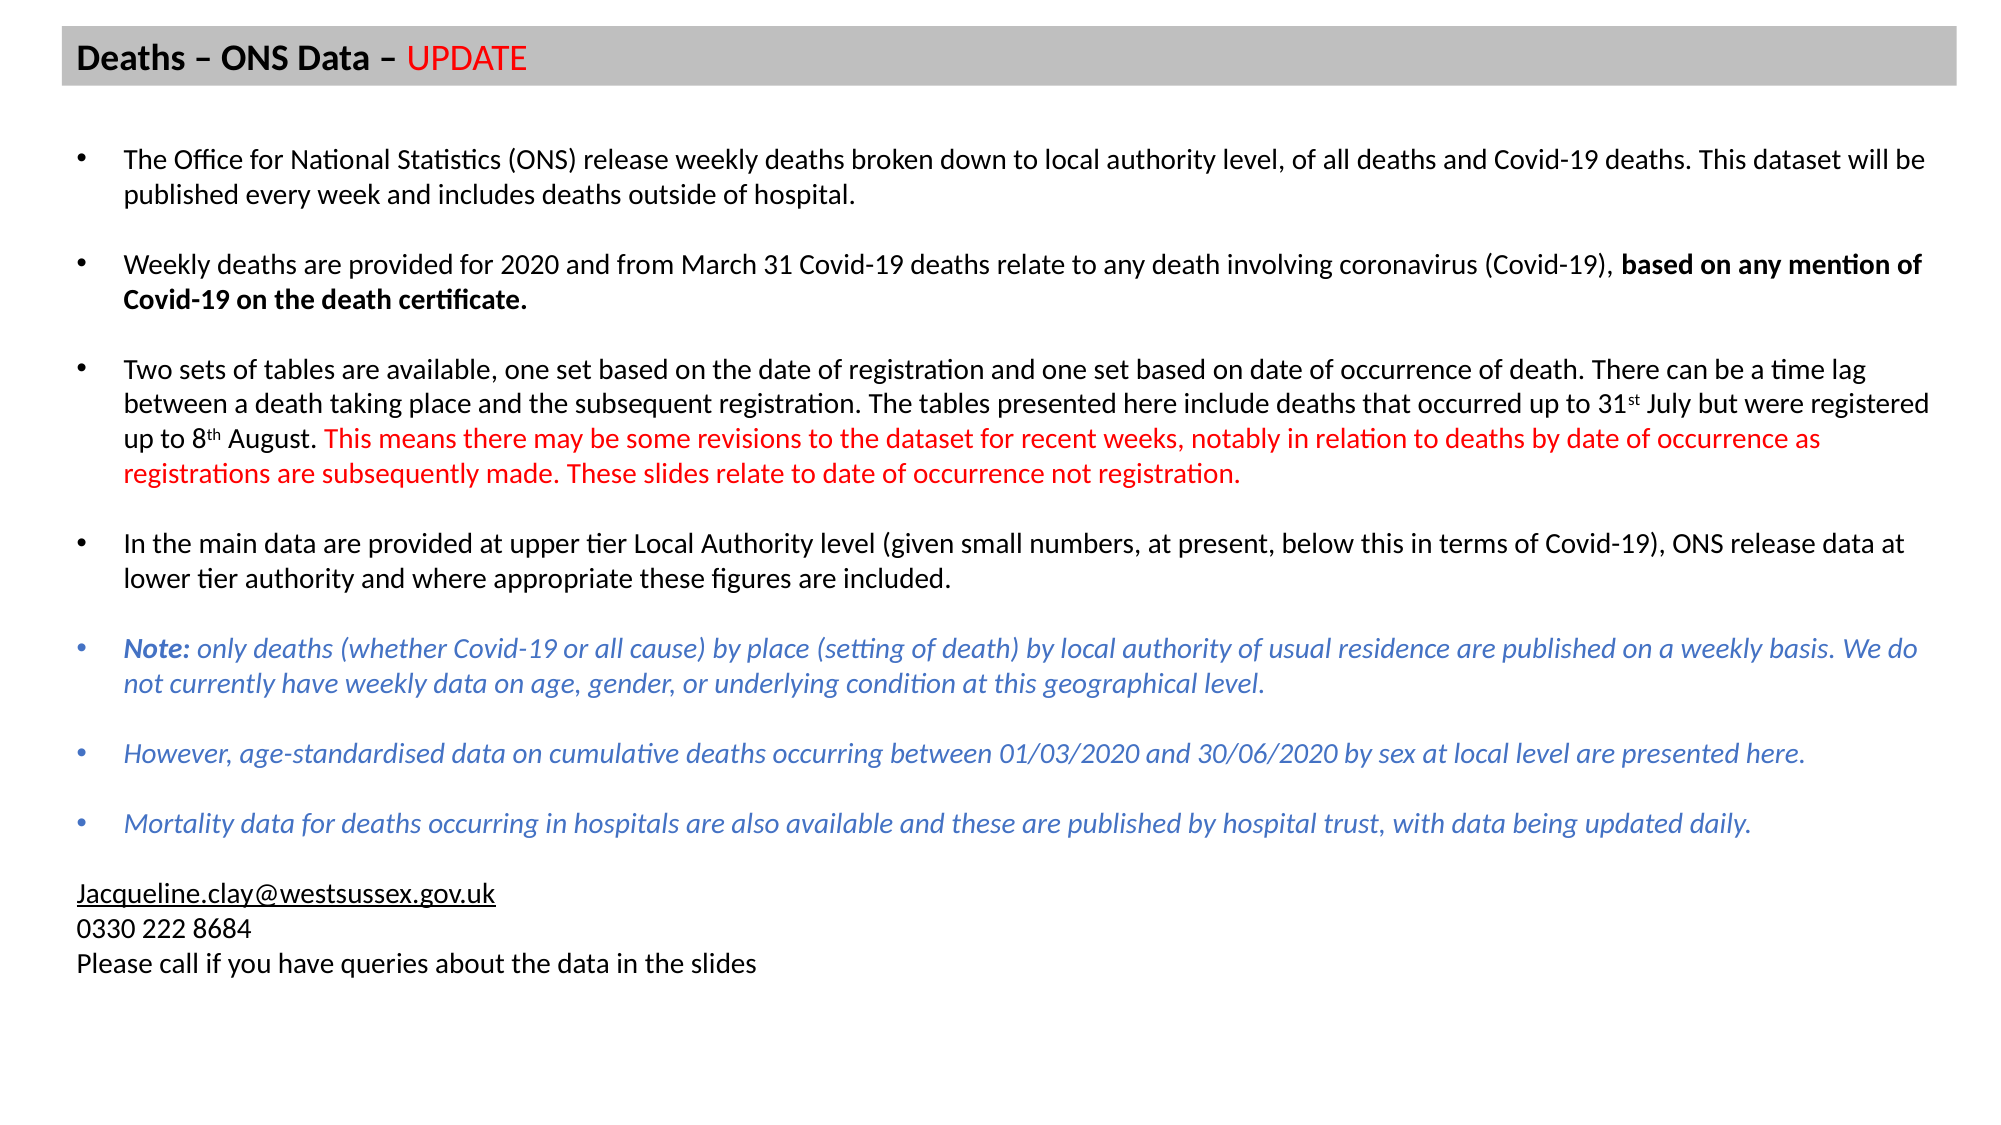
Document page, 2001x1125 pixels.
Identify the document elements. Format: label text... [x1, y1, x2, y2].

text_box Deaths – ONS Data – UPDATE [61, 26, 1957, 86]
text_box The Office for National Statistics (ONS) release weekly deaths broken down to local authority level, of all deaths and Covid-19 deaths. This dataset will be published every week and includes deaths outside of hospital. Weekly deaths are provided for 2020 and from March 31 Covid-19 deaths relate to any death involving coronavirus (Covid-19), based on any mention of Covid-19 on the death certificate. Two sets of tables are available, one set based on the date of registration and one set based on date of occurrence of death. There can be a time lag between a death taking place and the subsequent registration. The tables presented here include deaths that occurred up to 31st July but were registered up to 8th August. This means there may be some revisions to the dataset for recent weeks, notably in relation to deaths by date of occurrence as registrations are subsequently made. These slides relate to date of occurrence not registration. In the main data are provided at upper tier Local Authority level (given small numbers, at present, below this in terms of Covid-19), ONS release data at lower tier authority and where appropriate these figures are included. Note: only deaths (whether Covid-19 or all cause) by place (setting of death) by local authority of usual residence are published on a weekly basis. We do not currently have weekly data on age, gender, or underlying condition at this geographical level. However, age-standardised data on cumulative deaths occurring between 01/03/2020 and 30/06/2020 by sex at local level are presented here. Mortality data for deaths occurring in hospitals are also available and these are published by hospital trust, with data being updated daily. Jacqueline.clay@westsussex.gov.uk 0330 222 8684 Please call if you have queries about the data in the slides [61, 97, 1946, 987]
